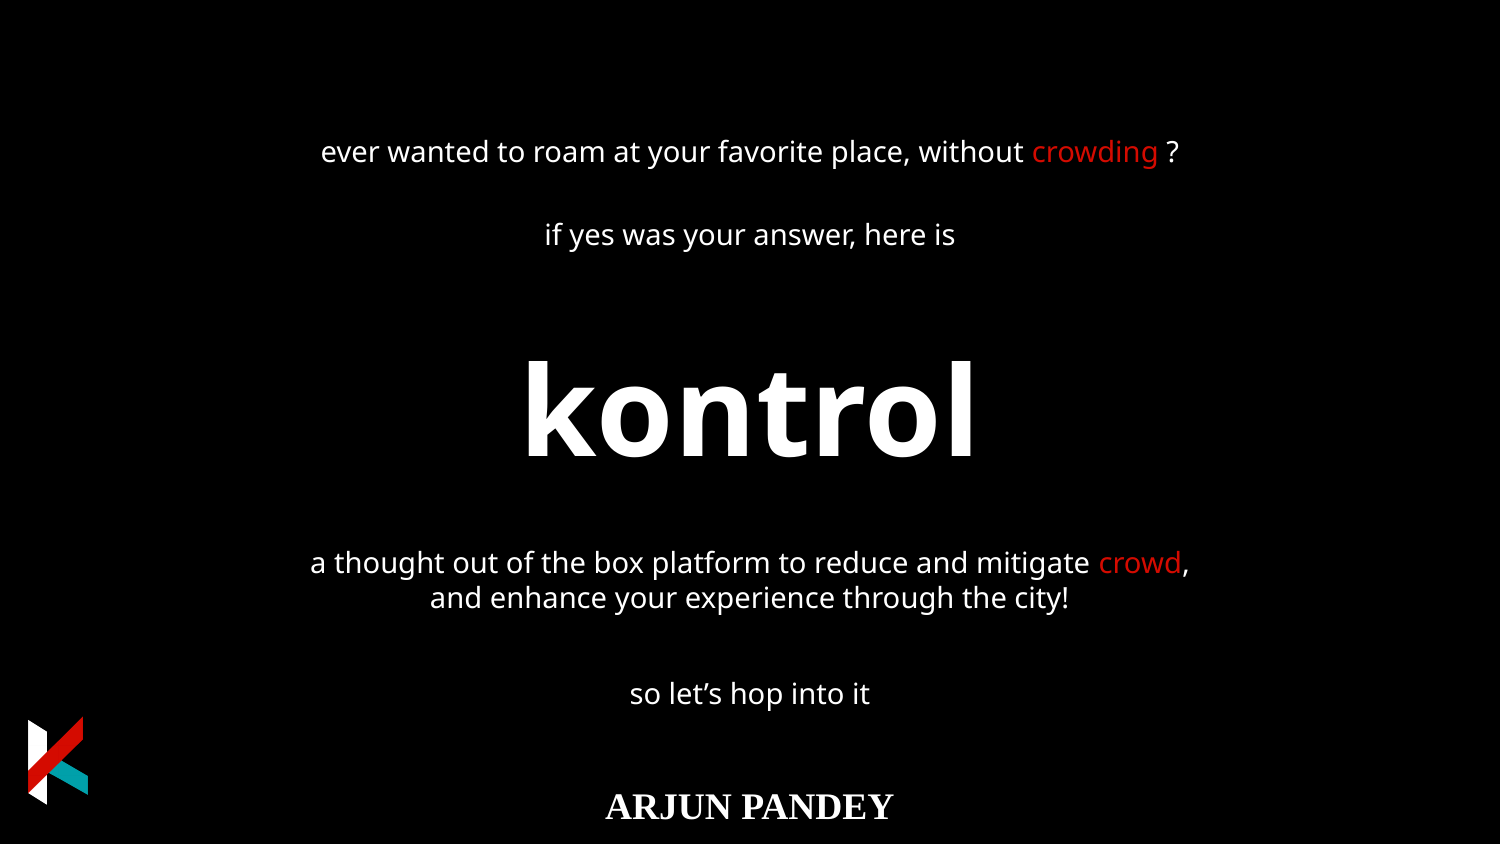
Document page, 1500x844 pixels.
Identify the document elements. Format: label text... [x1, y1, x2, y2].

text_box ever wanted to roam at your favorite place, without crowding ? [266, 117, 1233, 184]
text_box ARJUN PANDEY [590, 774, 910, 834]
text_box a thought out of the box platform to reduce and mitigate crowd, and enhance your experience through the city! [266, 546, 1233, 612]
picture [28, 716, 88, 805]
text_box if yes was your answer, here is [508, 200, 992, 267]
text_box so let’s hop into it [603, 660, 897, 725]
text_box kontrol [475, 316, 1025, 497]
